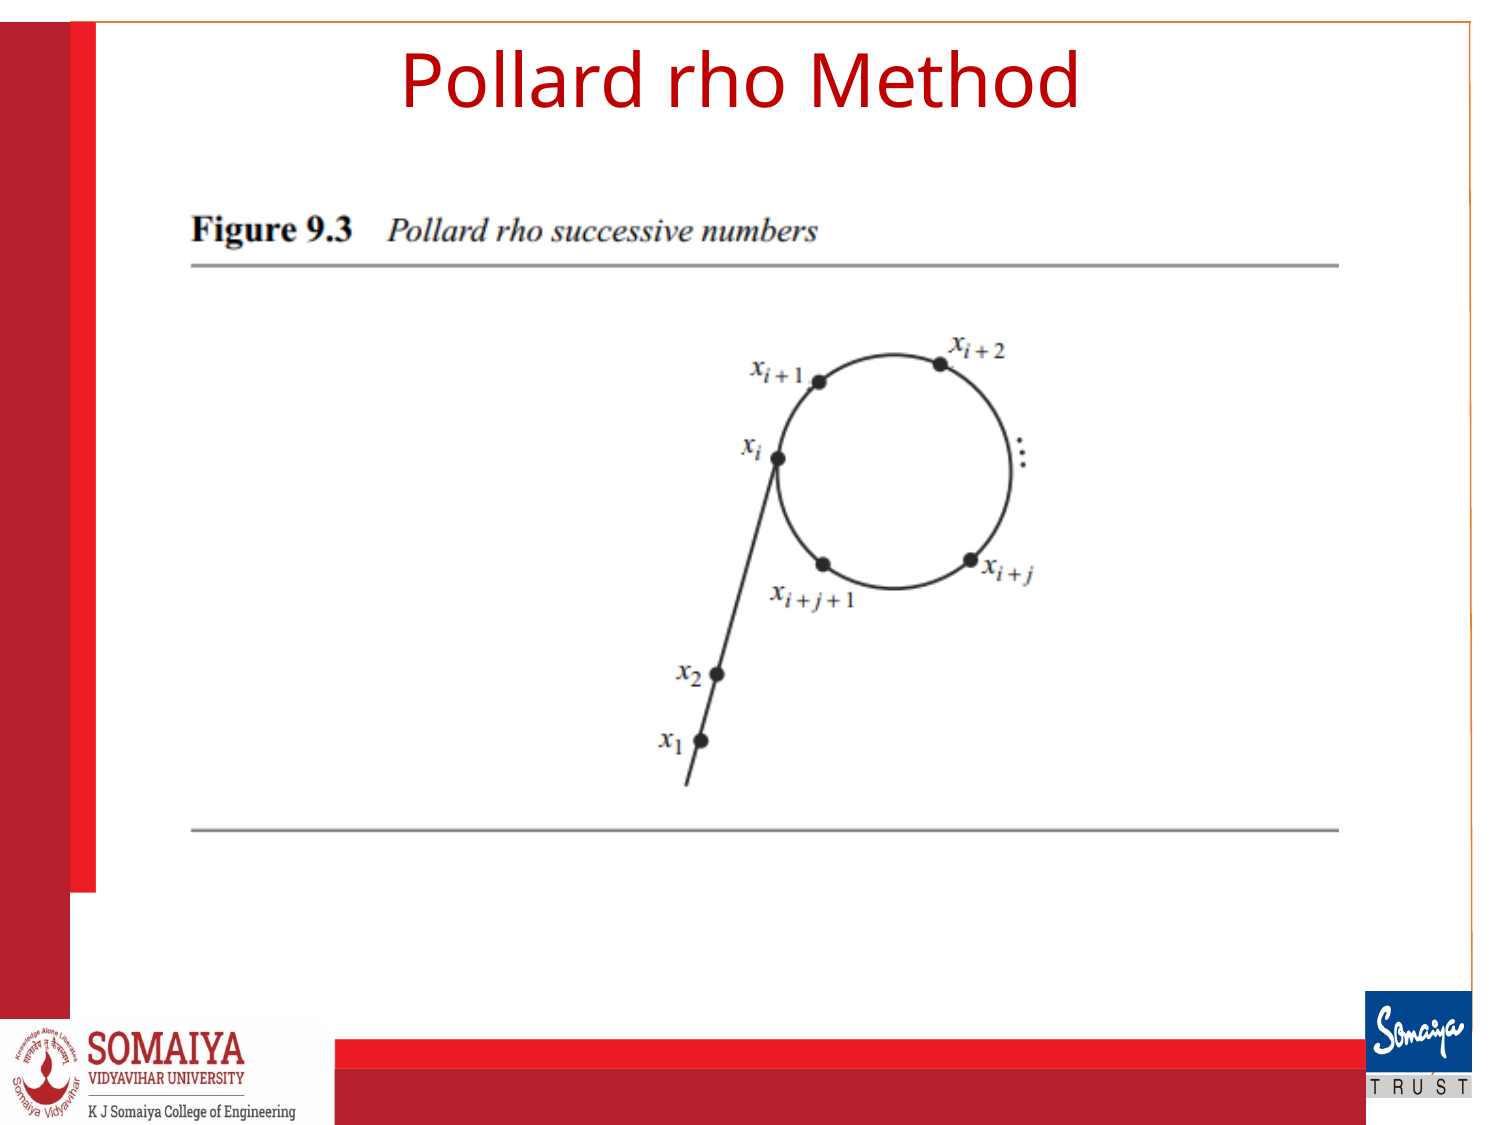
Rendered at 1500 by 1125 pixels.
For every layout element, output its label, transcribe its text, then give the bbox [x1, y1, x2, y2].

picture [0, 22, 327, 1125]
picture [182, 201, 1339, 855]
title Pollard rho Method [134, 35, 1349, 179]
picture [335, 1040, 1365, 1125]
picture [1365, 991, 1472, 1098]
